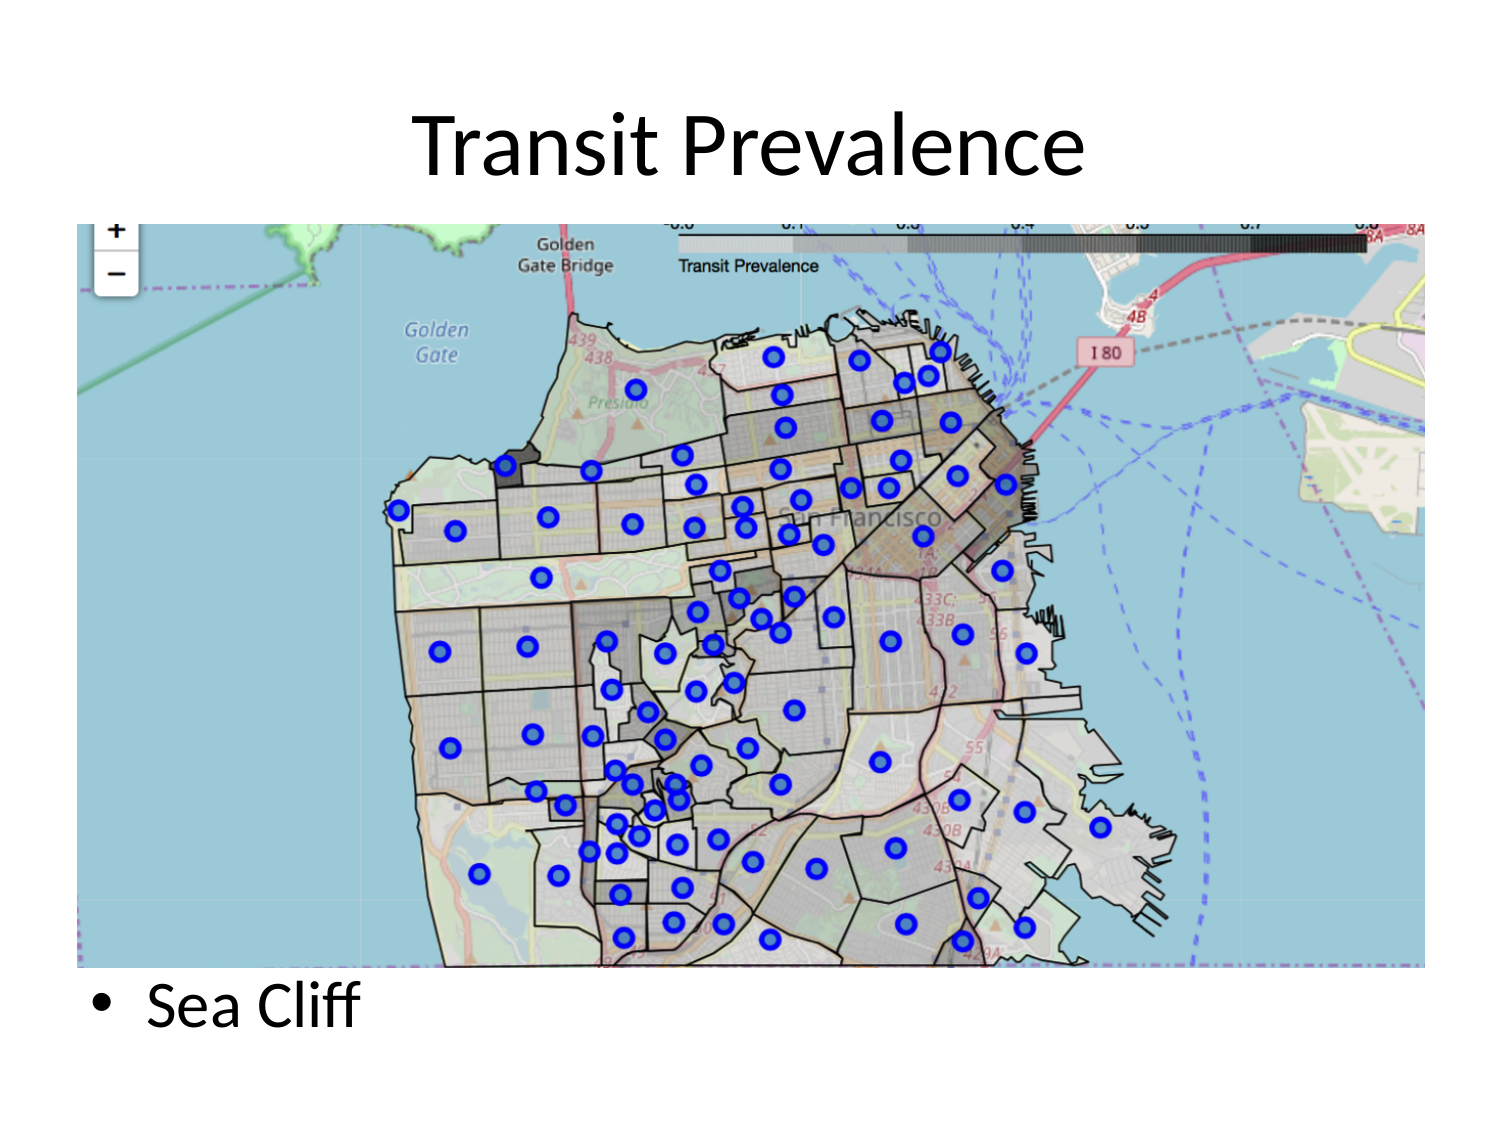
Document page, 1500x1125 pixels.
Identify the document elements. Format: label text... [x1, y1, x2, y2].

title Transit Prevalence [75, 45, 1425, 223]
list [74, 224, 1426, 968]
text_box Sea Cliff [74, 974, 1425, 1125]
